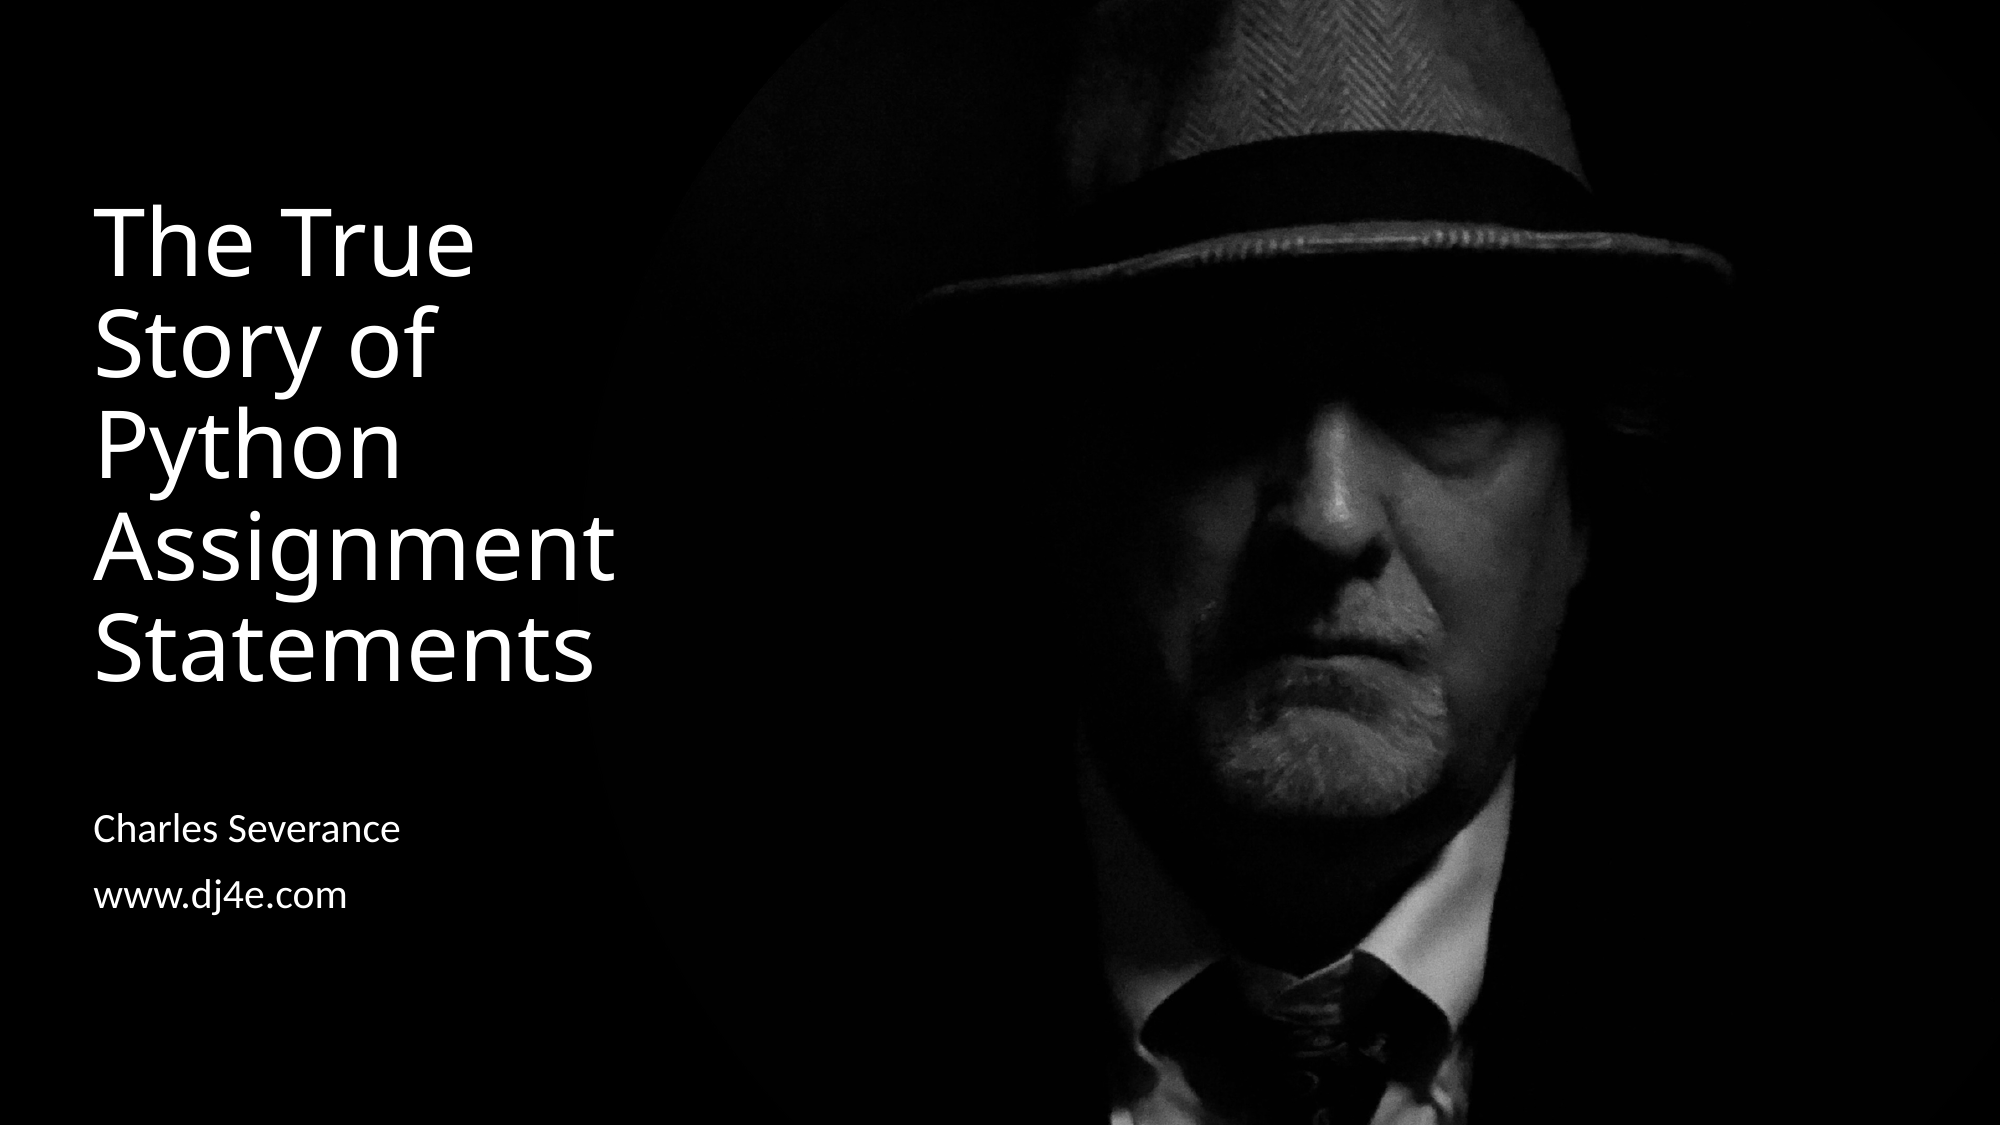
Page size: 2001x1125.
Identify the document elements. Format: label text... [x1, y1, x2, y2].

title The True Story of Python Assignment Statements [78, 184, 577, 710]
picture [577, 0, 2000, 1125]
subtitle Charles Severance www.dj4e.com [78, 799, 577, 998]
